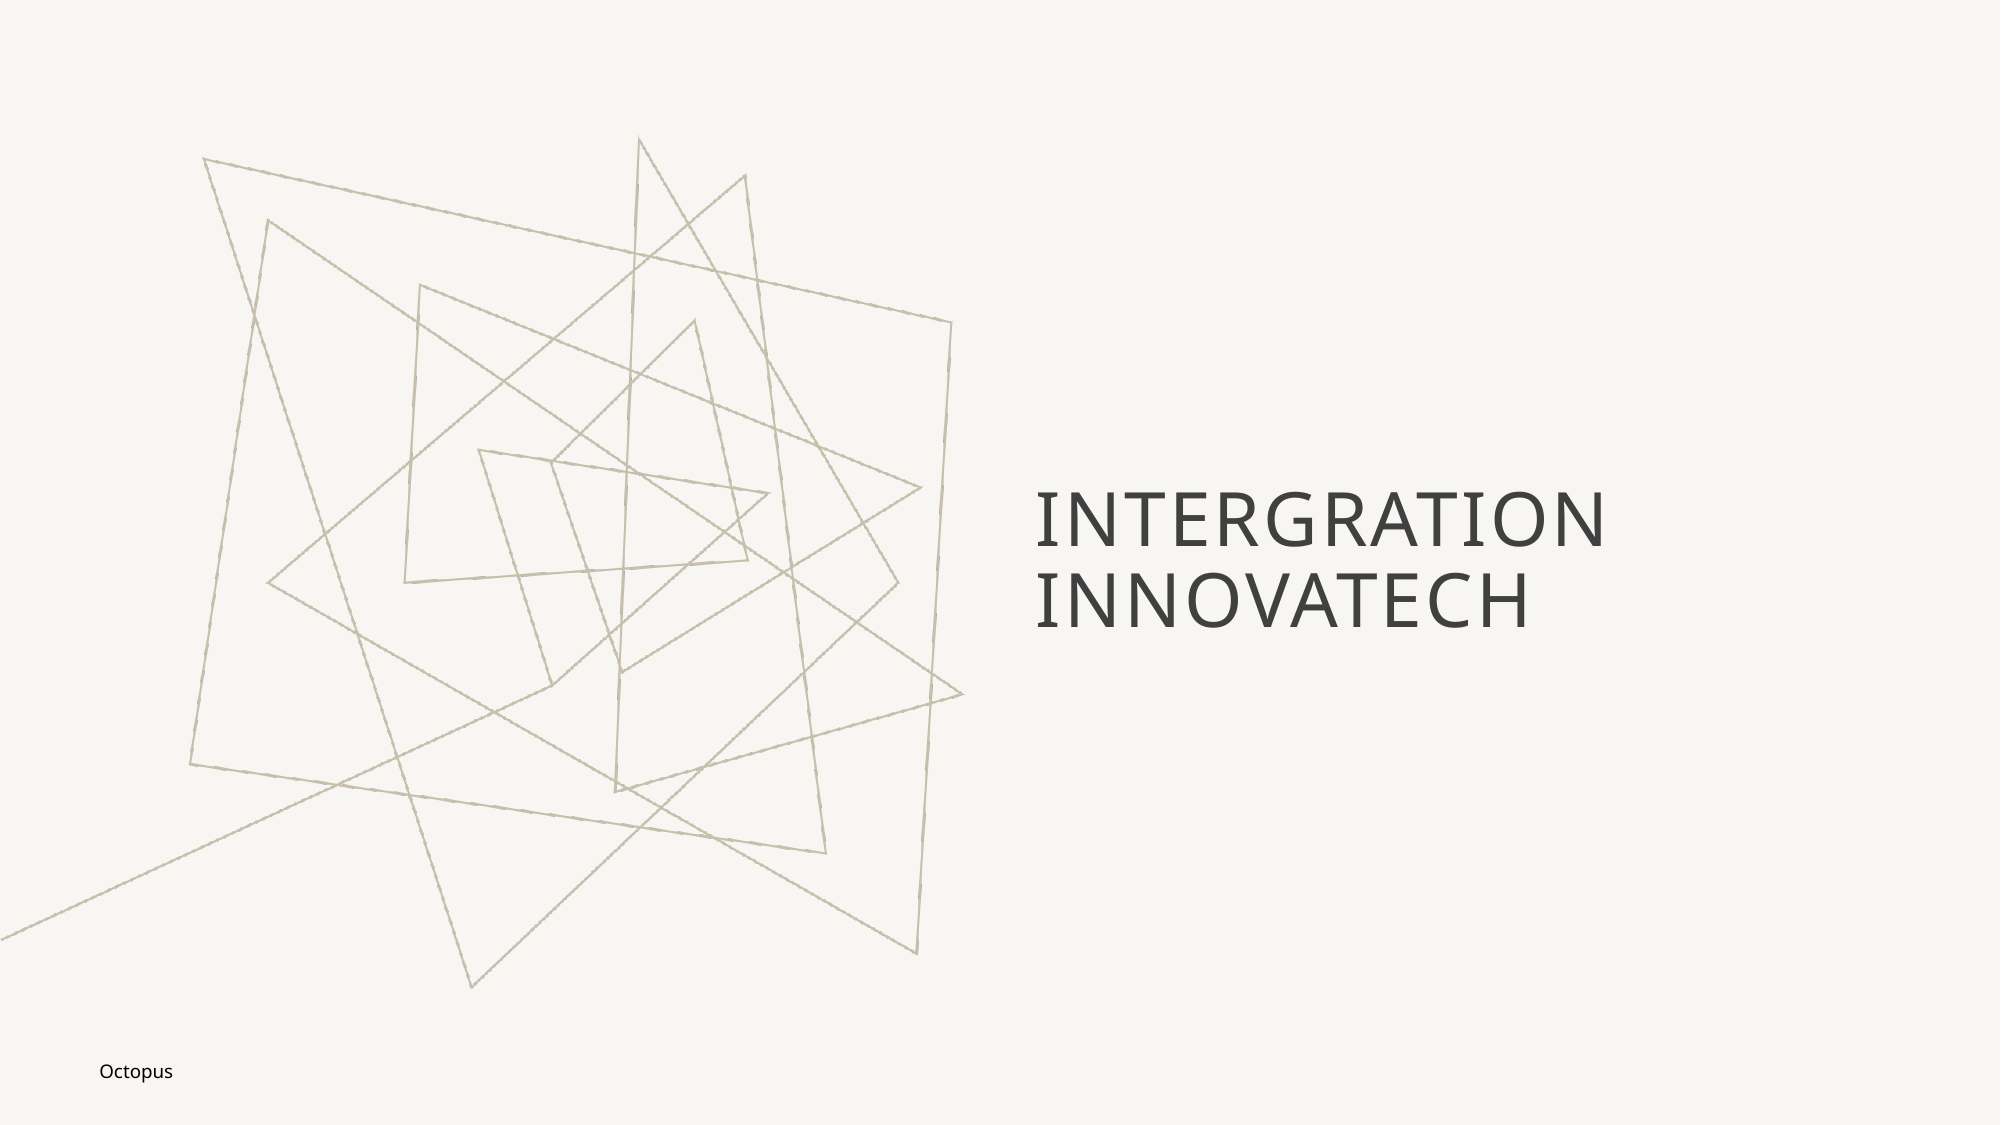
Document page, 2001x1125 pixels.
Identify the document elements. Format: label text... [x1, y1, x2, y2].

title Intergration innovatech [1020, 421, 1809, 704]
text_box Octopus [84, 1052, 265, 1094]
picture [0, 135, 965, 989]
